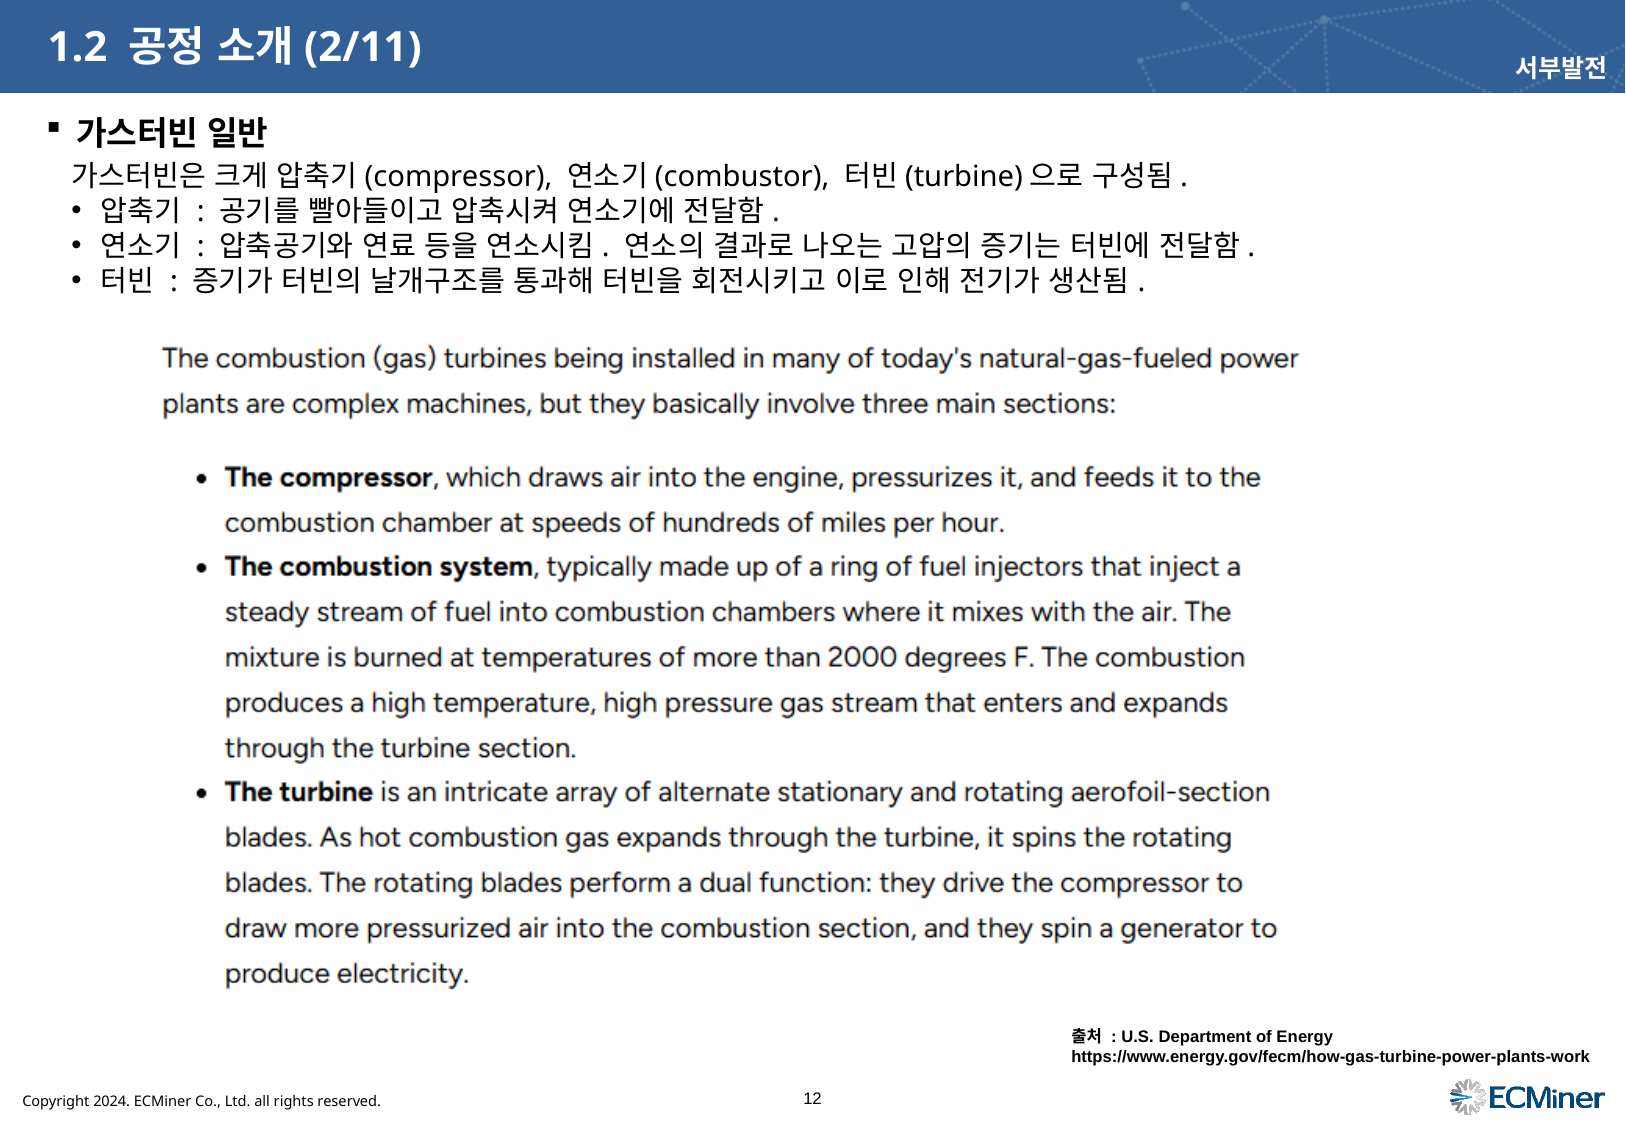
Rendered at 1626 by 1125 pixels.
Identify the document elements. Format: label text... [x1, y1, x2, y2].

title 1.2 공정 소개(2/11) [32, 12, 1435, 79]
list 서부발전 [1137, 44, 1622, 91]
picture [147, 338, 1320, 1019]
picture [1450, 1079, 1605, 1115]
text_box 출처 : U.S. Department of Energy https://www.energy.gov/fecm/how-gas-turbine-power-plants-work [1056, 1018, 1625, 1073]
list 가스터빈 일반 [34, 93, 1581, 160]
picture [0, 0, 1625, 93]
list 가스터빈은 크게 압축기(compressor), 연소기(combustor), 터빈(turbine)으로 구성됨. 압축기 : 공기를 빨아들이고 압축시켜 연소기에 전달함. 연소기 : 압축공기와 연료 등을 연소시킴. 연소의 결과로 나오는 고압의 증기는 터빈에 전달함. 터빈 : 증기가 터빈의 날개구조를 통과해 터빈을 회전시키고 이로 인해 전기가 생산됨. [59, 151, 1581, 339]
